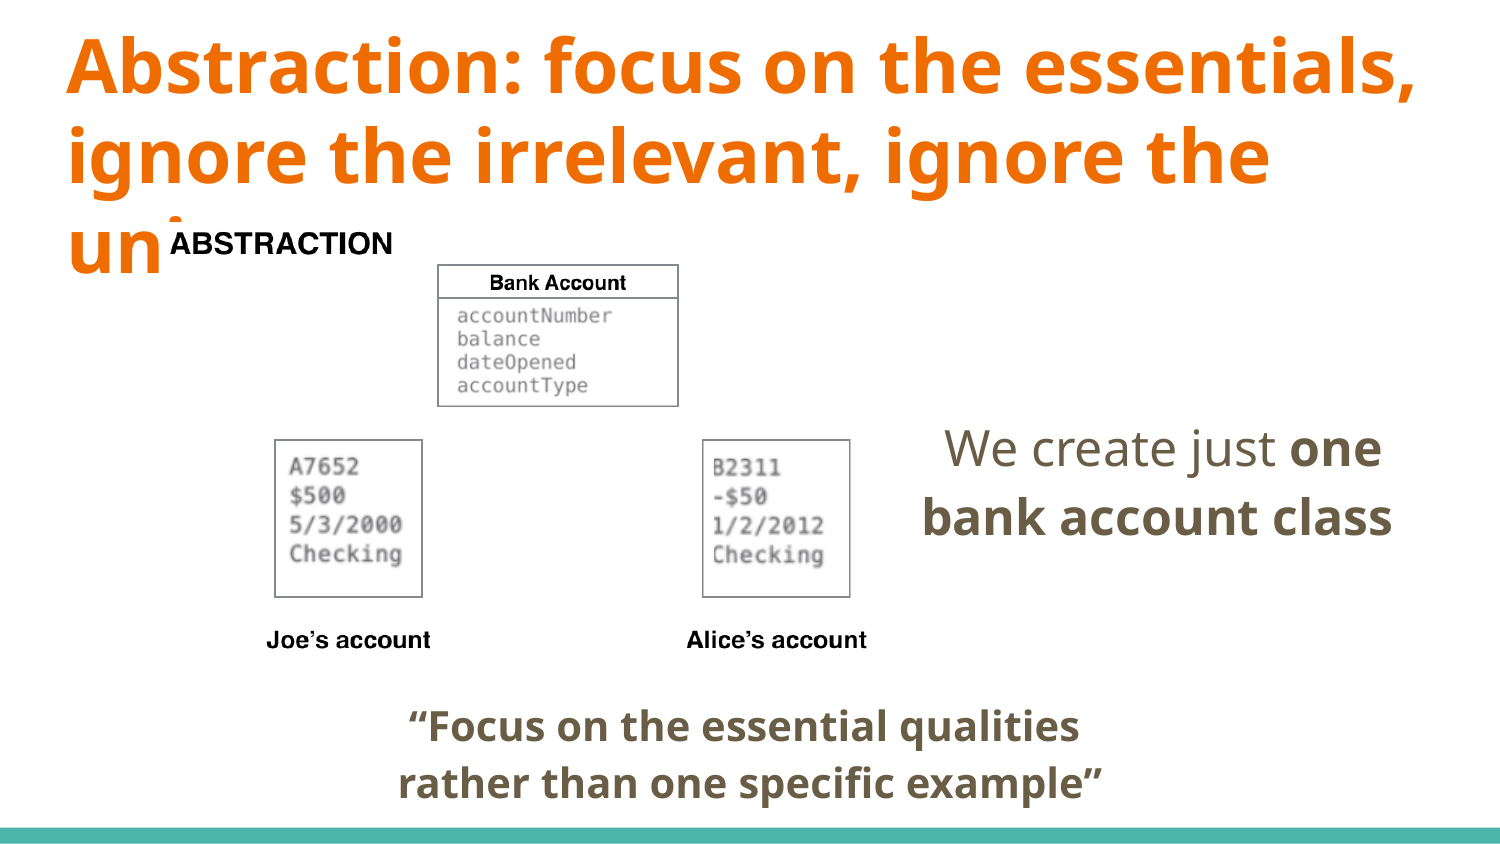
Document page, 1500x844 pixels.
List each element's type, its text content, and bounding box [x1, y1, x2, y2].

list “Focus on the essential qualities rather than one specific example” [93, 677, 1407, 819]
text_box We create just one bank account class [896, 388, 1431, 565]
picture [161, 222, 877, 668]
title Abstraction: focus on the essentials, ignore the irrelevant, ignore the unimportant [51, 3, 1449, 213]
